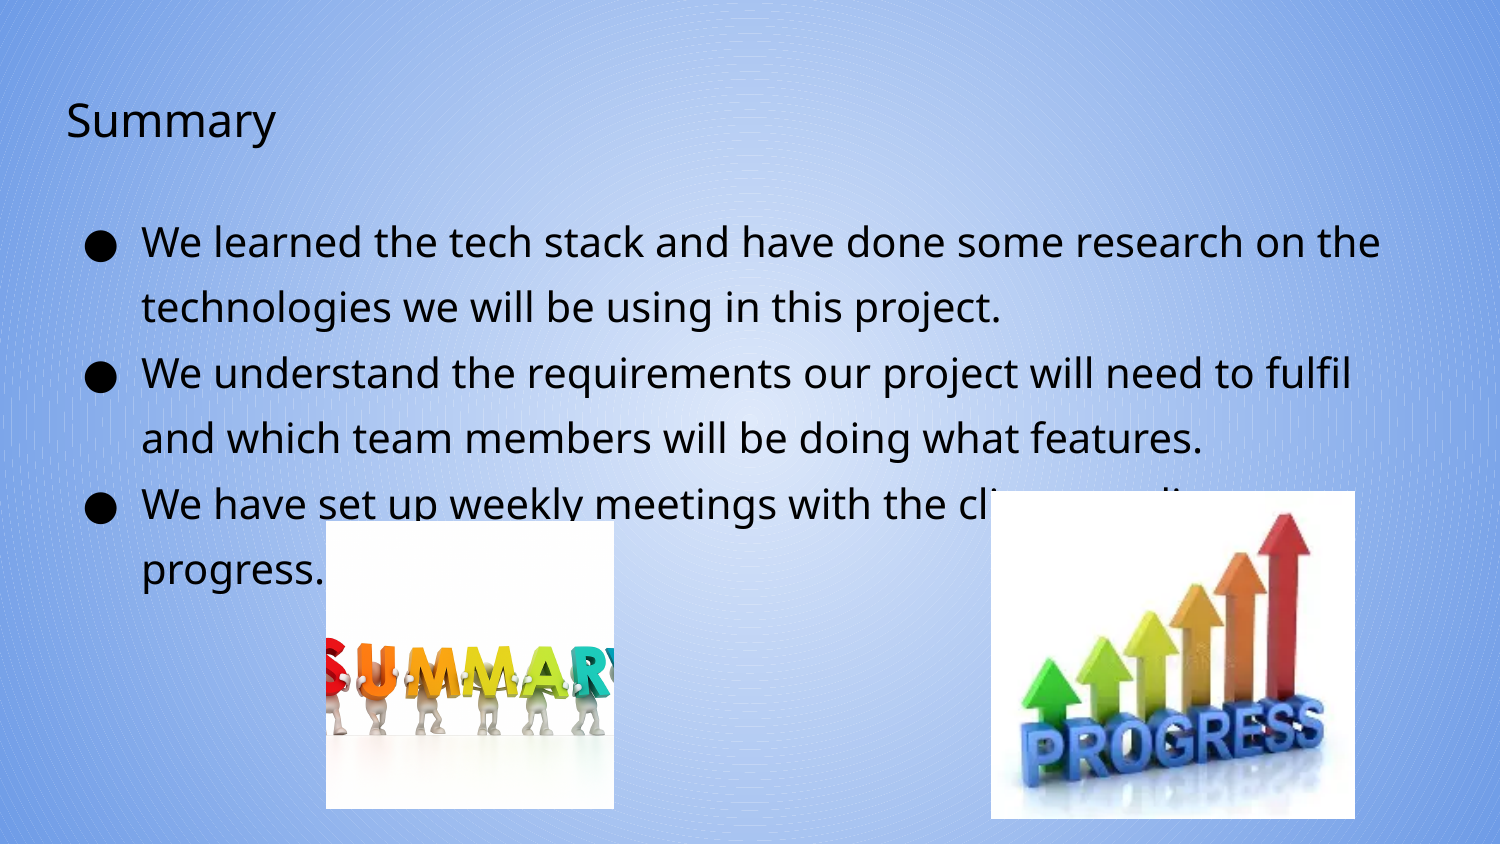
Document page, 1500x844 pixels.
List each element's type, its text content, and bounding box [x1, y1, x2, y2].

title Summary [51, 72, 1449, 167]
picture [326, 521, 615, 809]
picture [991, 491, 1355, 819]
list We learned the tech stack and have done some research on the technologies we will be using in this project. We understand the requirements our project will need to fulfil and which team members will be doing what features. We have set up weekly meetings with the clients to discuss progress. [51, 189, 1449, 750]
